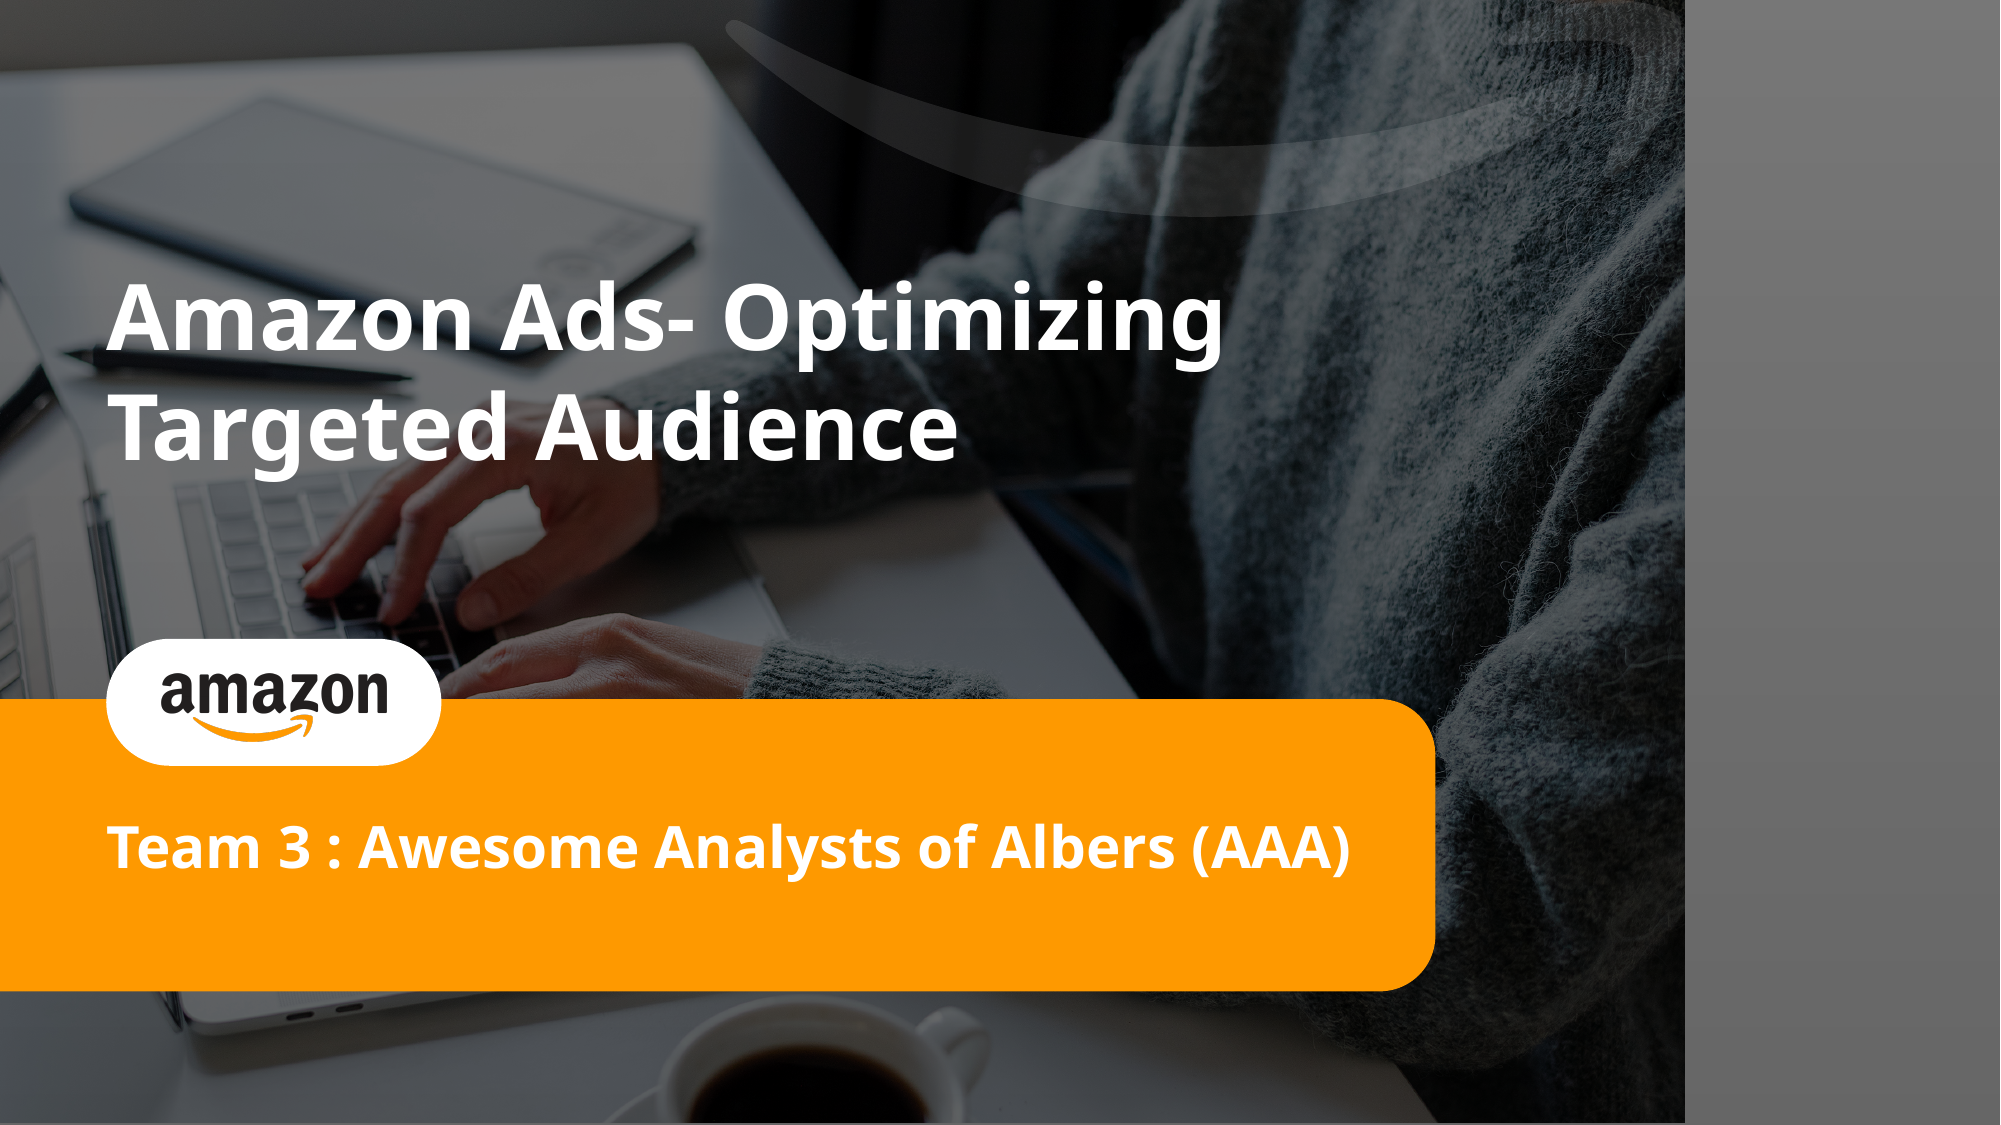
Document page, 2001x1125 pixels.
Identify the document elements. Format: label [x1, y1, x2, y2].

text_box [0, 0, 2000, 1125]
picture [0, 0, 1685, 1123]
